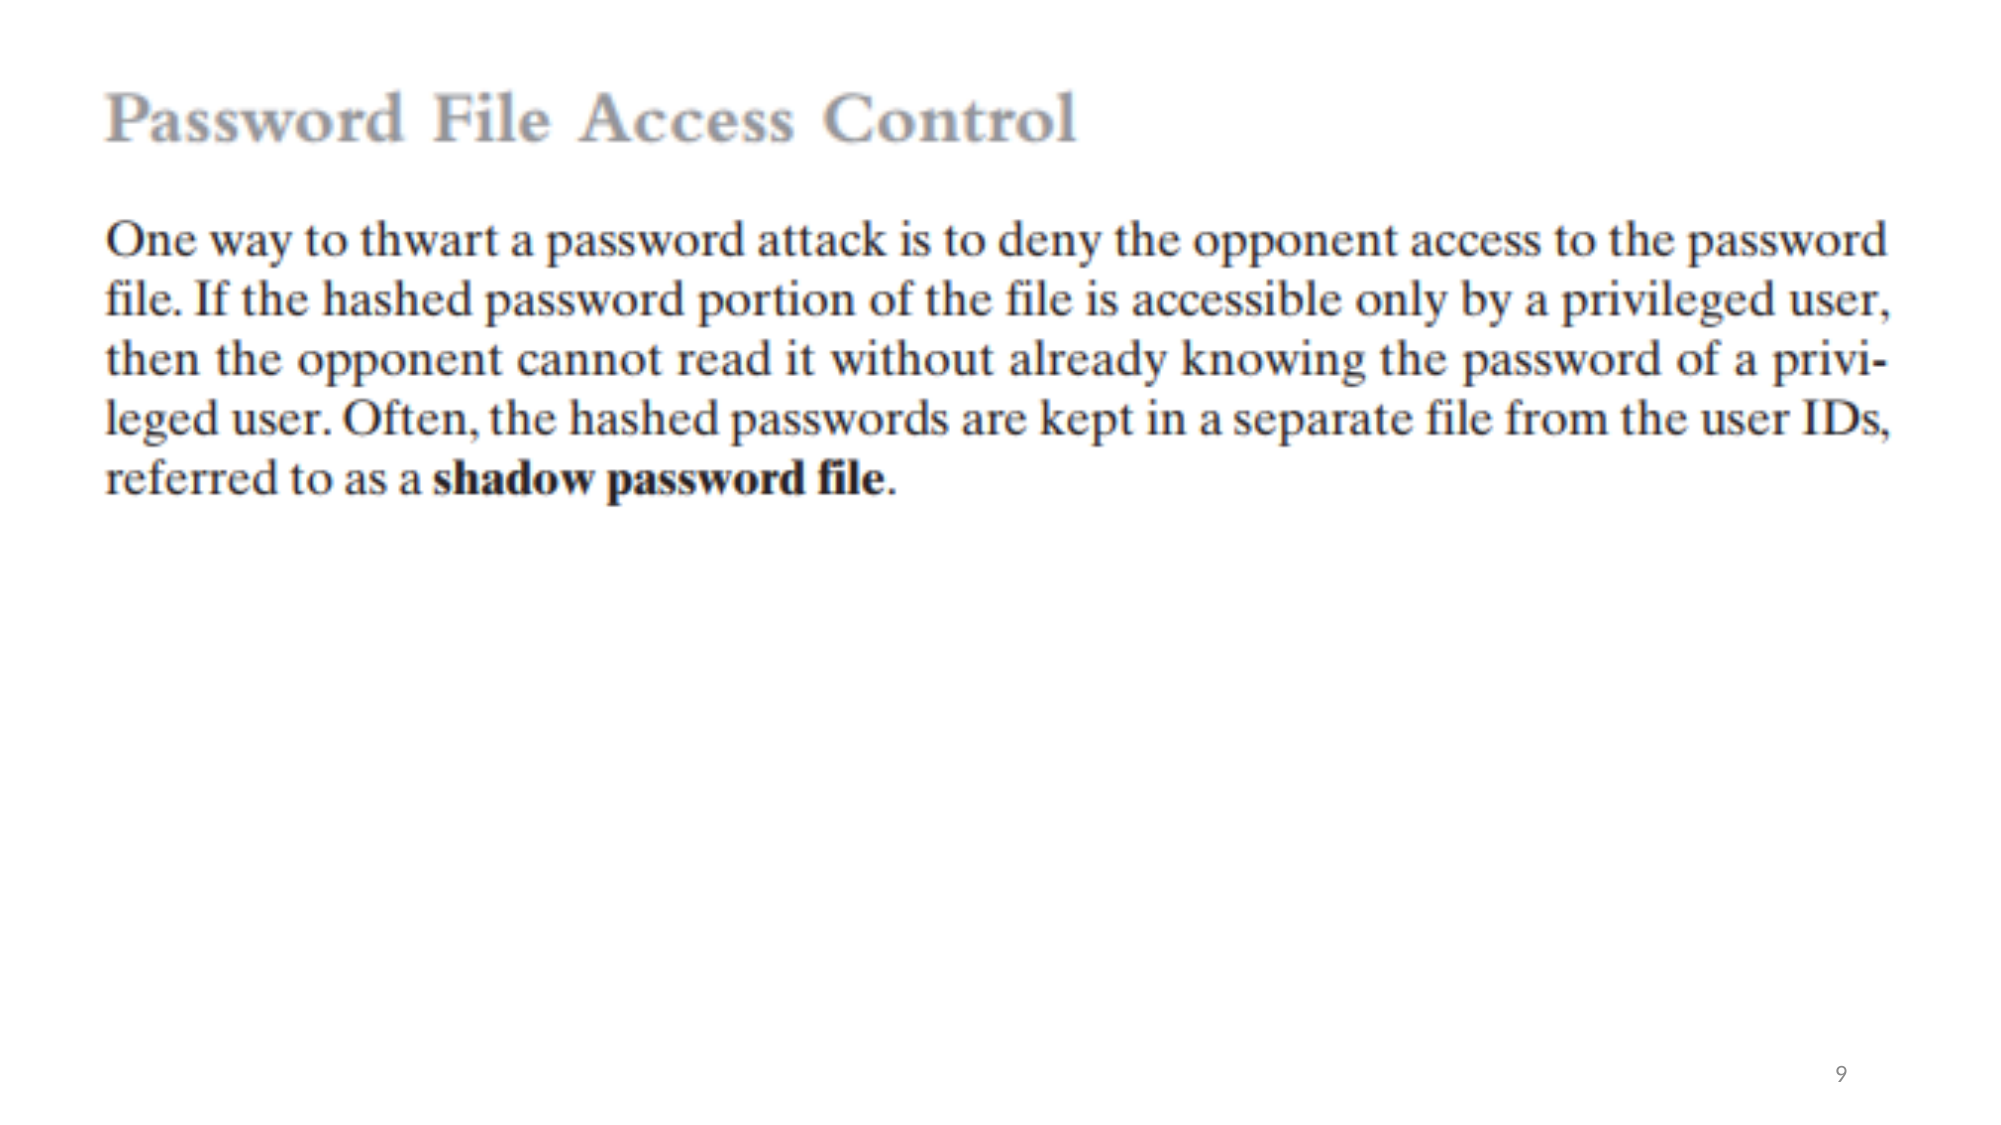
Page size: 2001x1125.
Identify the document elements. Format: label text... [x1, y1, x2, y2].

picture [79, 75, 1099, 173]
slide_number 9 [1412, 1042, 1863, 1103]
picture [94, 209, 1904, 525]
